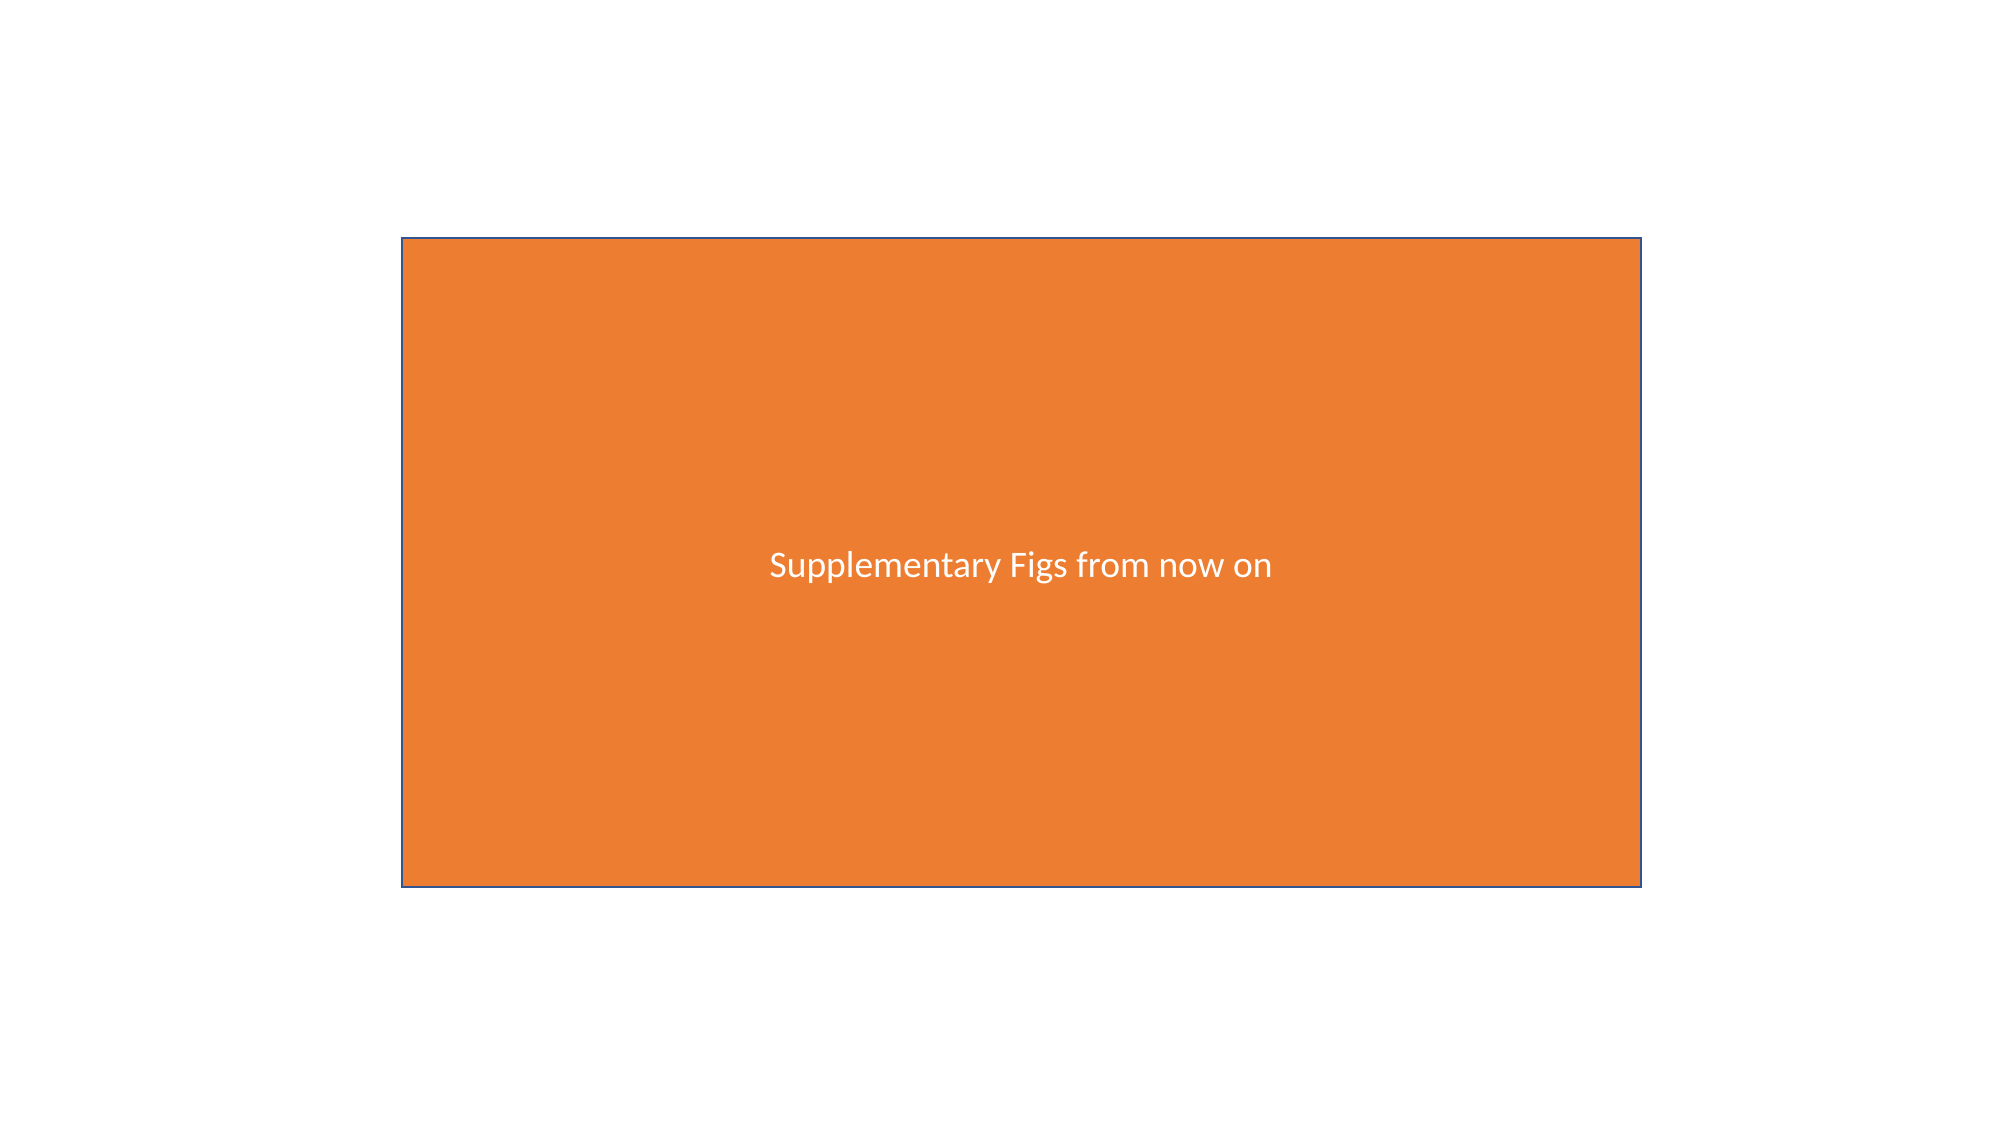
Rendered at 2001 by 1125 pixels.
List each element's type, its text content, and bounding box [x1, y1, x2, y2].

text_box Supplementary Figs from now on [401, 237, 1642, 888]
